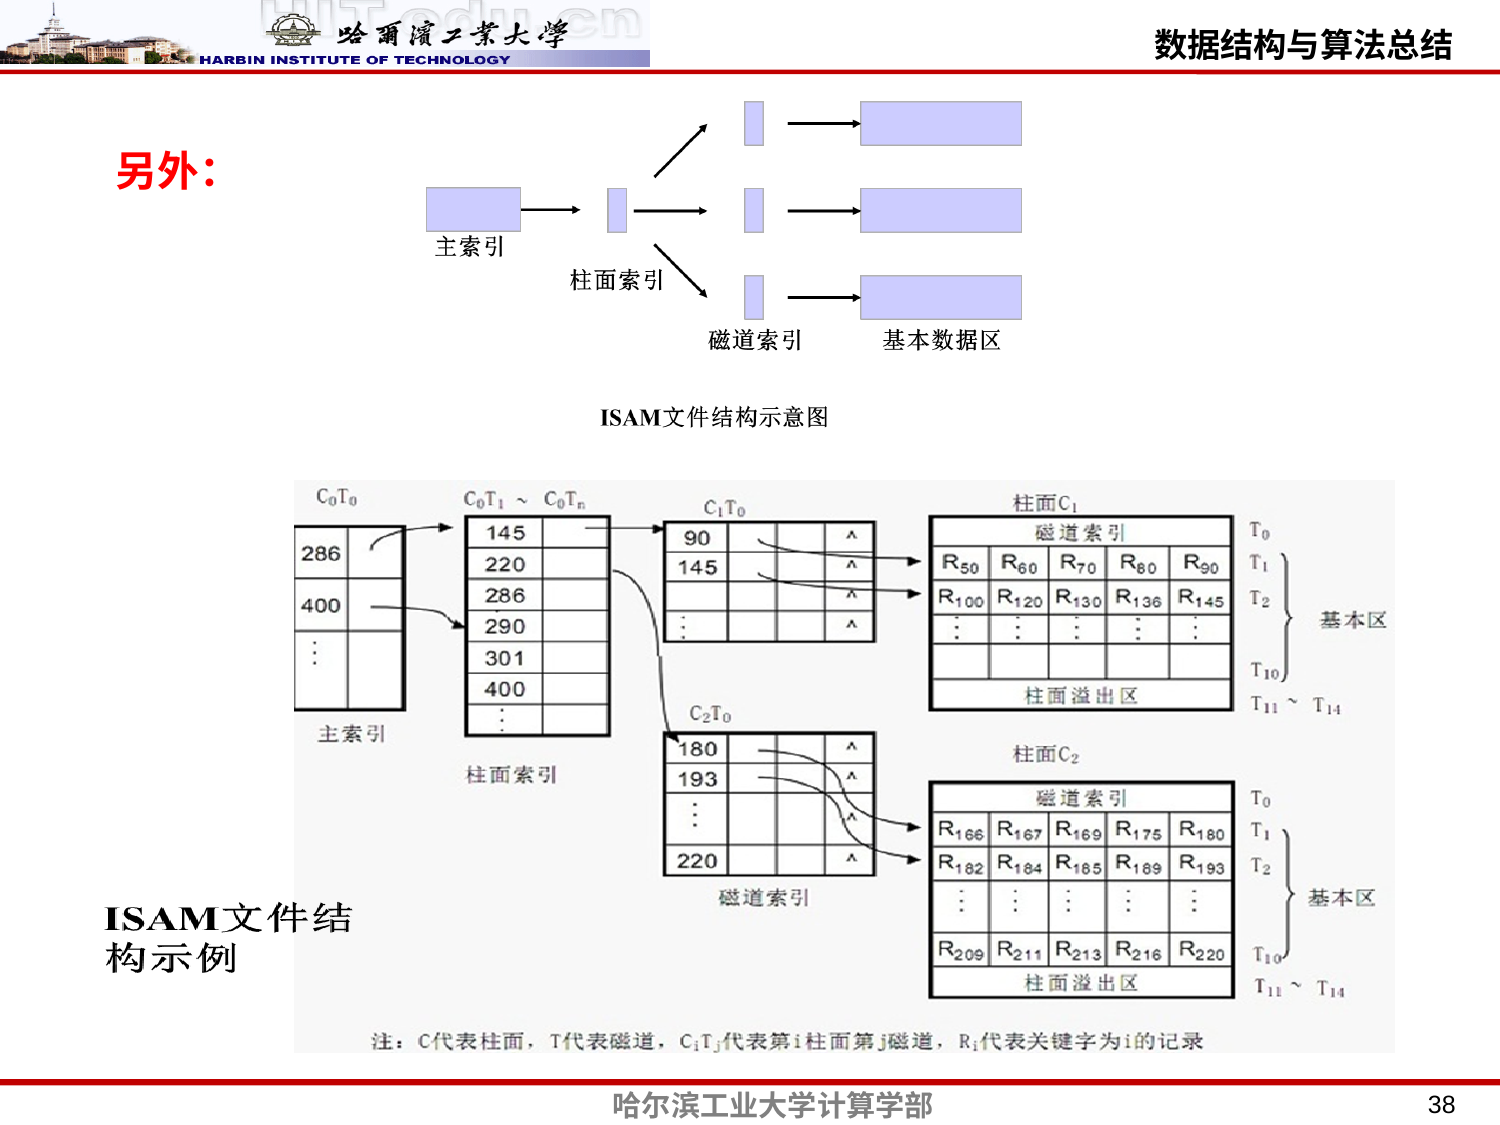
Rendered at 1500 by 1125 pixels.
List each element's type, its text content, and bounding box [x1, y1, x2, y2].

text_box 另外： [101, 137, 257, 202]
picture [418, 101, 1022, 446]
picture [76, 480, 1395, 1054]
picture [0, 0, 650, 67]
